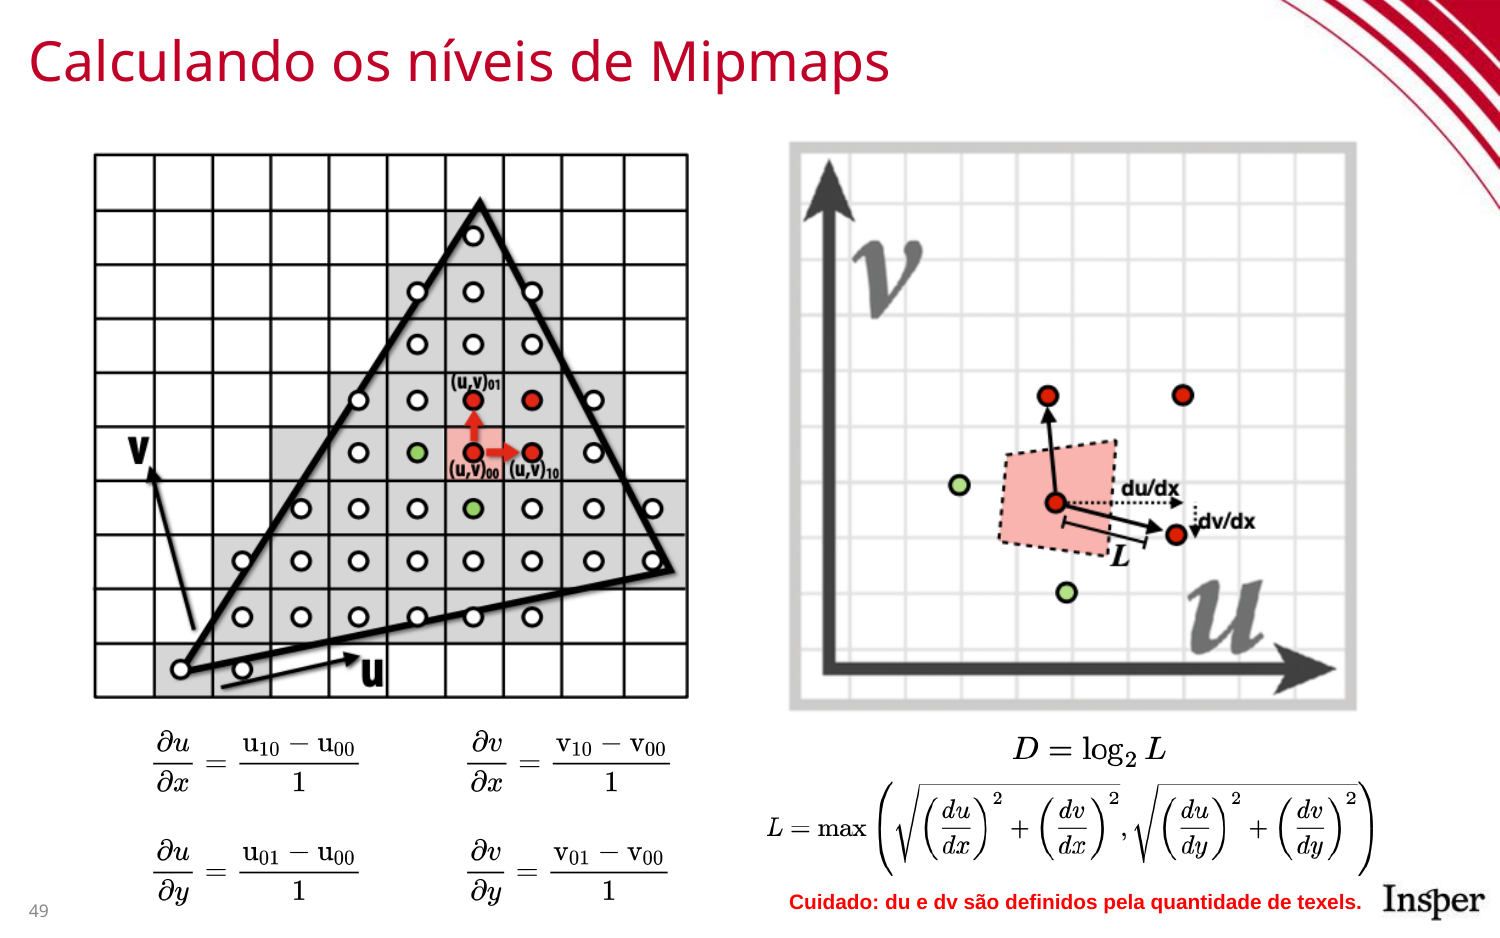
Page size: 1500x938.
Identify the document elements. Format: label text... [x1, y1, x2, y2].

slide_number 49 [0, 887, 78, 938]
title Calculando os níveis de Mipmaps [13, 18, 1397, 104]
text_box Cuidado: du e dv são definidos pela quantidade de texels. [774, 876, 1410, 927]
picture [89, 0, 1500, 938]
